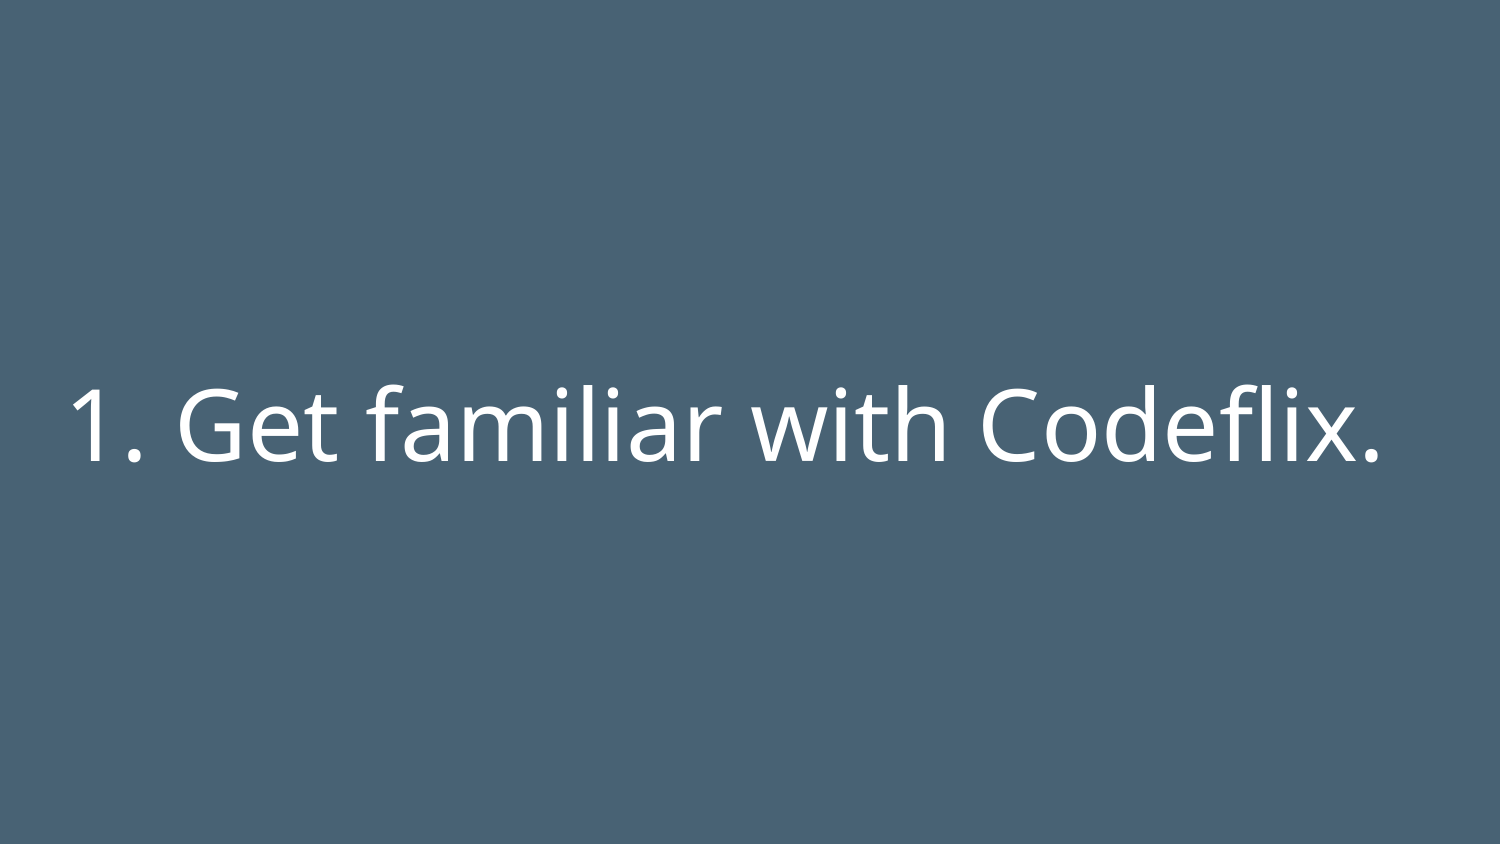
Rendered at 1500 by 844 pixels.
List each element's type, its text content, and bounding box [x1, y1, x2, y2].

text_box 1. Get familiar with Codeflix. [58, 293, 1456, 550]
